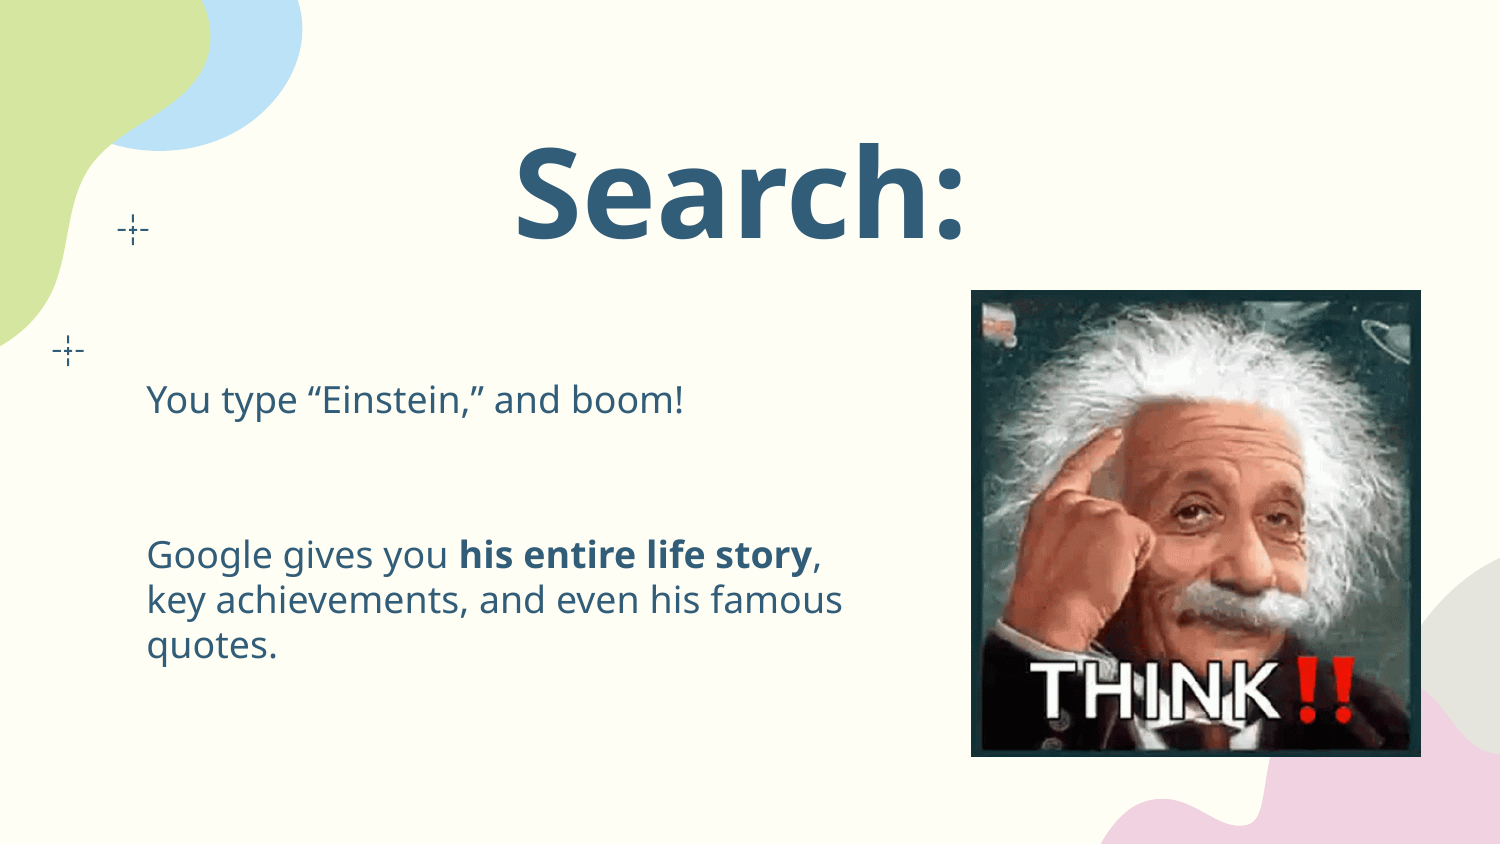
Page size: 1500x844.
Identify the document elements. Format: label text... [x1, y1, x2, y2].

text_box Google gives you his entire life story, key achievements, and even his famous quotes. [131, 523, 882, 674]
text_box Search: [499, 106, 984, 271]
picture [970, 290, 1421, 757]
text_box You type “Einstein,” and boom! [131, 368, 882, 474]
